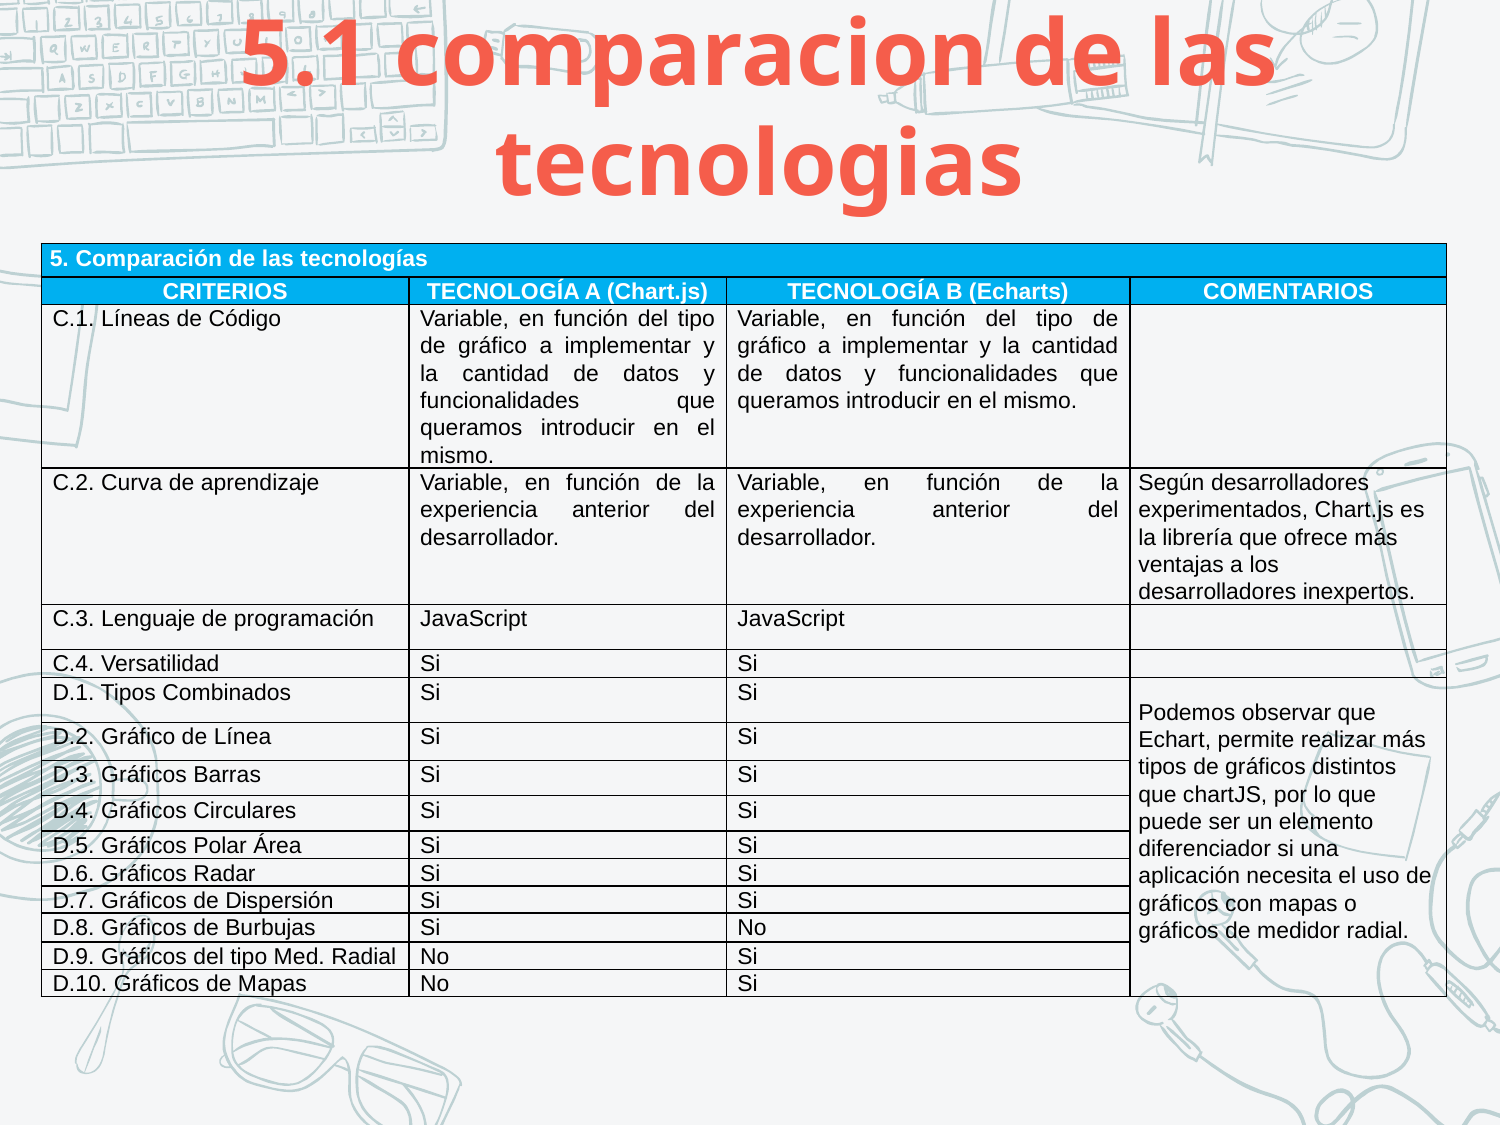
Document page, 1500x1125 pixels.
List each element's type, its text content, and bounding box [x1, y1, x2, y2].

table_cell Si [727, 859, 1129, 885]
table_cell Variable, en función de la experiencia anterior del desarrollador. [410, 469, 726, 604]
table_cell D.10. Gráficos de Mapas [42, 970, 408, 996]
table_cell D.9. Gráficos del tipo Med. Radial [42, 943, 408, 969]
table_cell Si [410, 914, 726, 941]
table_cell JavaScript [727, 605, 1129, 649]
table_cell D.4. Gráficos Circulares [42, 796, 408, 830]
table_cell Si [727, 887, 1129, 912]
table_cell Si [727, 761, 1129, 795]
table_cell Si [410, 832, 726, 858]
table_cell Si [727, 650, 1129, 677]
table_cell D.2. Gráfico de Línea [42, 723, 408, 760]
table_cell Según desarrolladores experimentados, Chart.js es la librería que ofrece más ventajas a los desarrolladores inexpertos. [1131, 469, 1446, 604]
table_cell TECNOLOGÍA B (Echarts) [727, 278, 1129, 304]
table_cell Si [410, 723, 726, 760]
table_cell D.1. Tipos Combinados [42, 678, 408, 722]
table_cell Si [410, 859, 726, 885]
table_cell Si [410, 761, 726, 795]
table_cell No [727, 914, 1129, 941]
table_cell Si [410, 650, 726, 677]
table_cell Variable, en función del tipo de gráfico a implementar y la cantidad de datos y funcionalidades que queramos introducir en el mismo. [727, 305, 1129, 467]
table_cell Si [727, 970, 1129, 996]
table_cell JavaScript [410, 605, 726, 649]
table_cell D.6. Gráficos Radar [42, 859, 408, 885]
table_cell D.8. Gráficos de Burbujas [42, 914, 408, 941]
table_cell C.3. Lenguaje de programación [42, 605, 408, 649]
table_cell Si [410, 678, 726, 722]
table_cell COMENTARIOS [1131, 278, 1446, 304]
table_cell D.5. Gráficos Polar Área [42, 832, 408, 858]
table_cell TECNOLOGÍA A (Chart.js) [410, 278, 726, 304]
table_cell No [410, 943, 726, 969]
table_cell D.3. Gráficos Barras [42, 761, 408, 795]
table_cell Si [727, 678, 1129, 722]
table_cell C.1. Líneas de Código [42, 305, 408, 467]
table_cell Variable, en función del tipo de gráfico a implementar y la cantidad de datos y funcionalidades que queramos introducir en el mismo. [410, 305, 726, 467]
table_cell Si [727, 832, 1129, 858]
table_cell Si [727, 943, 1129, 969]
table_cell D.7. Gráficos de Dispersión [42, 887, 408, 912]
table_cell [1131, 305, 1446, 467]
table_cell Variable, en función de la experiencia anterior del desarrollador. [727, 469, 1129, 604]
table_cell CRITERIOS [42, 278, 408, 304]
table_cell C.4. Versatilidad [42, 650, 408, 677]
table_cell Si [727, 796, 1129, 830]
table_cell Si [727, 723, 1129, 760]
table_cell [1131, 605, 1446, 649]
table_cell Si [410, 796, 726, 830]
table_header 5. Comparación de las tecnologías [42, 244, 1446, 276]
table_cell C.2. Curva de aprendizaje [42, 469, 408, 604]
title 5.1 comparacion de las tecnologias [194, 101, 1324, 230]
table_cell Si [410, 887, 726, 912]
table_cell [1131, 650, 1446, 677]
table_cell No [410, 970, 726, 996]
table_cell Podemos observar que Echart, permite realizar más tipos de gráficos distintos que chartJS, por lo que puede ser un elemento diferenciador si una aplicación necesita el uso de gráficos con mapas o gráficos de medidor radial. [1131, 678, 1446, 996]
